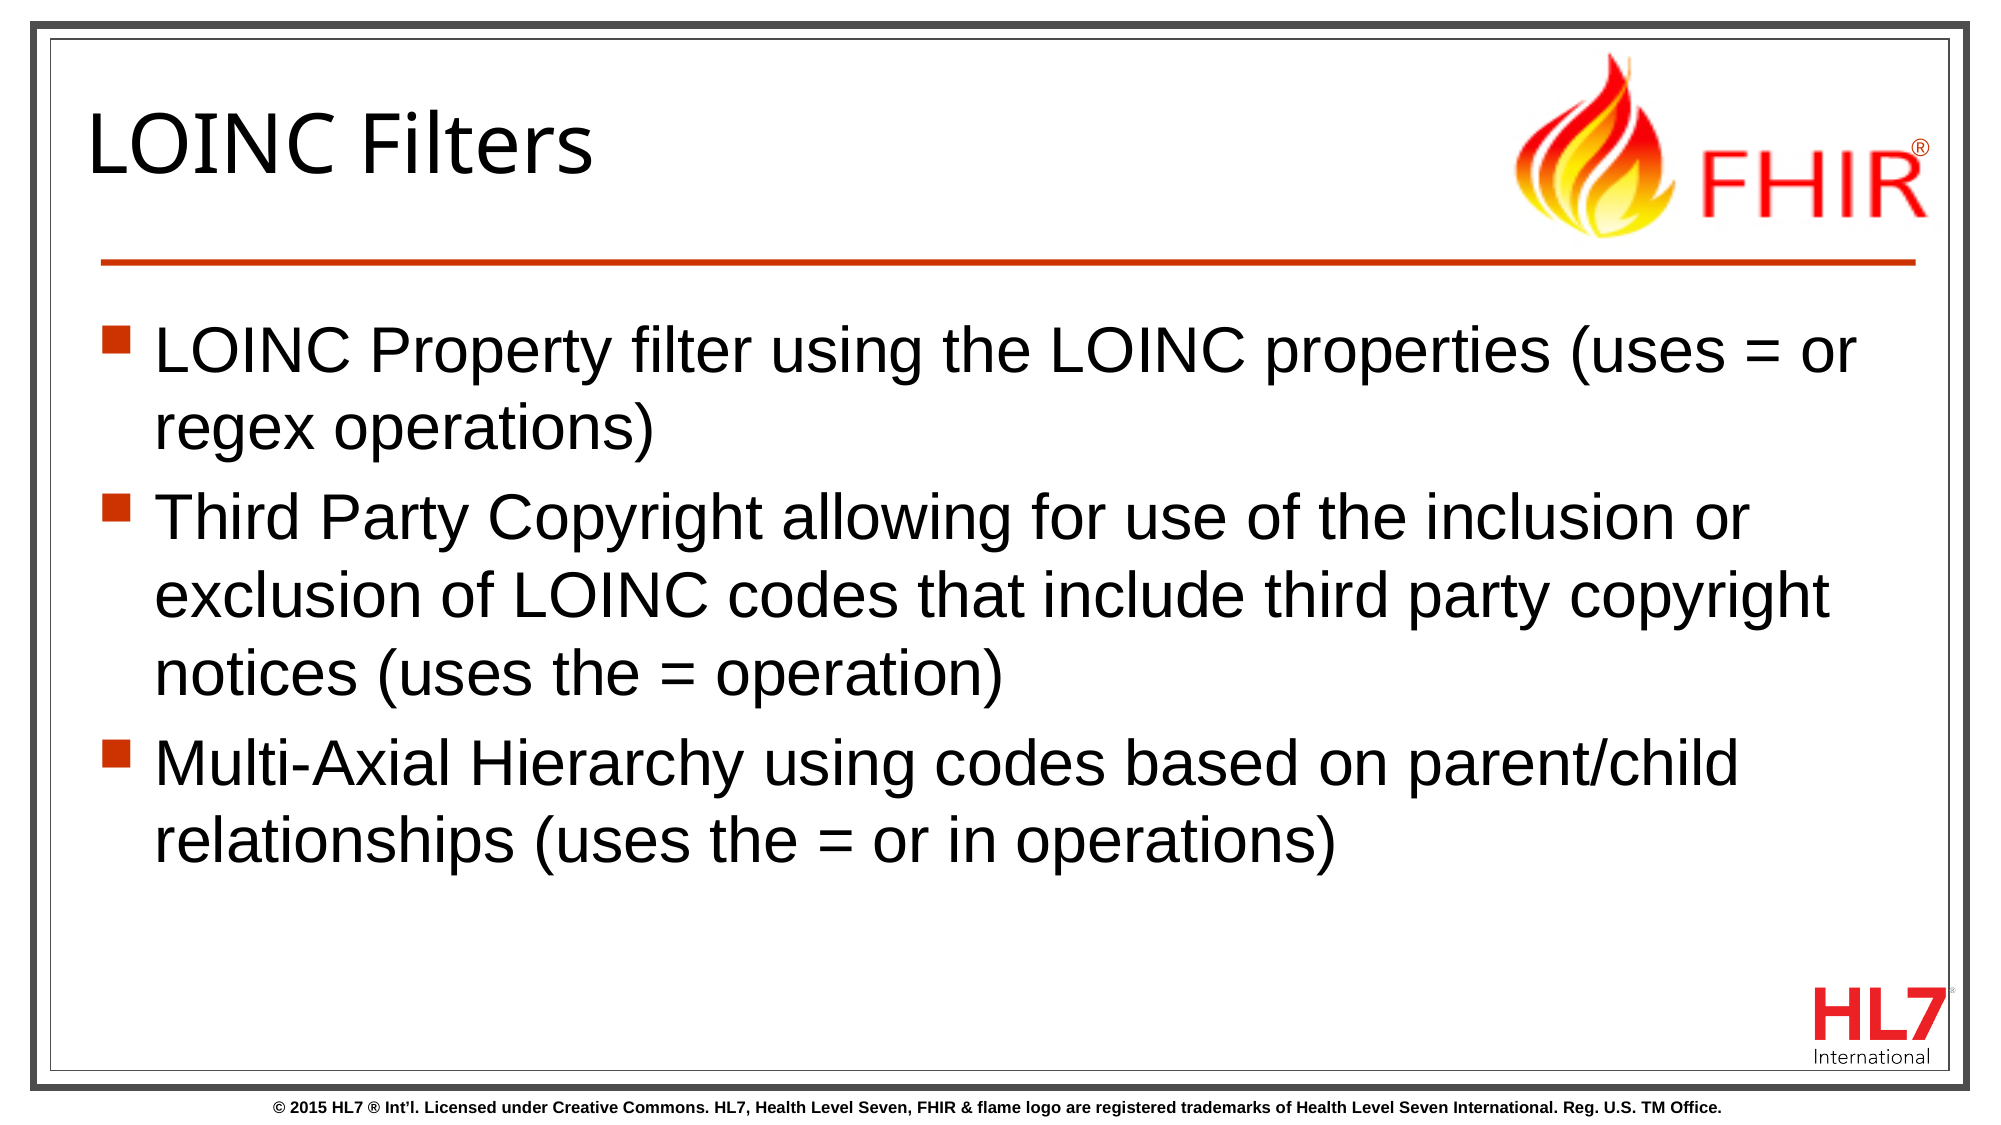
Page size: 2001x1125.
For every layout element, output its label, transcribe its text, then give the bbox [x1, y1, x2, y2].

title LOINC Filters [70, 54, 1504, 244]
picture [1498, 42, 1944, 249]
list LOINC Property filter using the LOINC properties (uses = or regex operations) Third Party Copyright allowing for use of the inclusion or exclusion of LOINC codes that include third party copyright notices (uses the = operation) Multi-Axial Hierarchy using codes based on parent/child relationships (uses the = or in operations) [83, 299, 1917, 1059]
picture [1771, 937, 1999, 1114]
